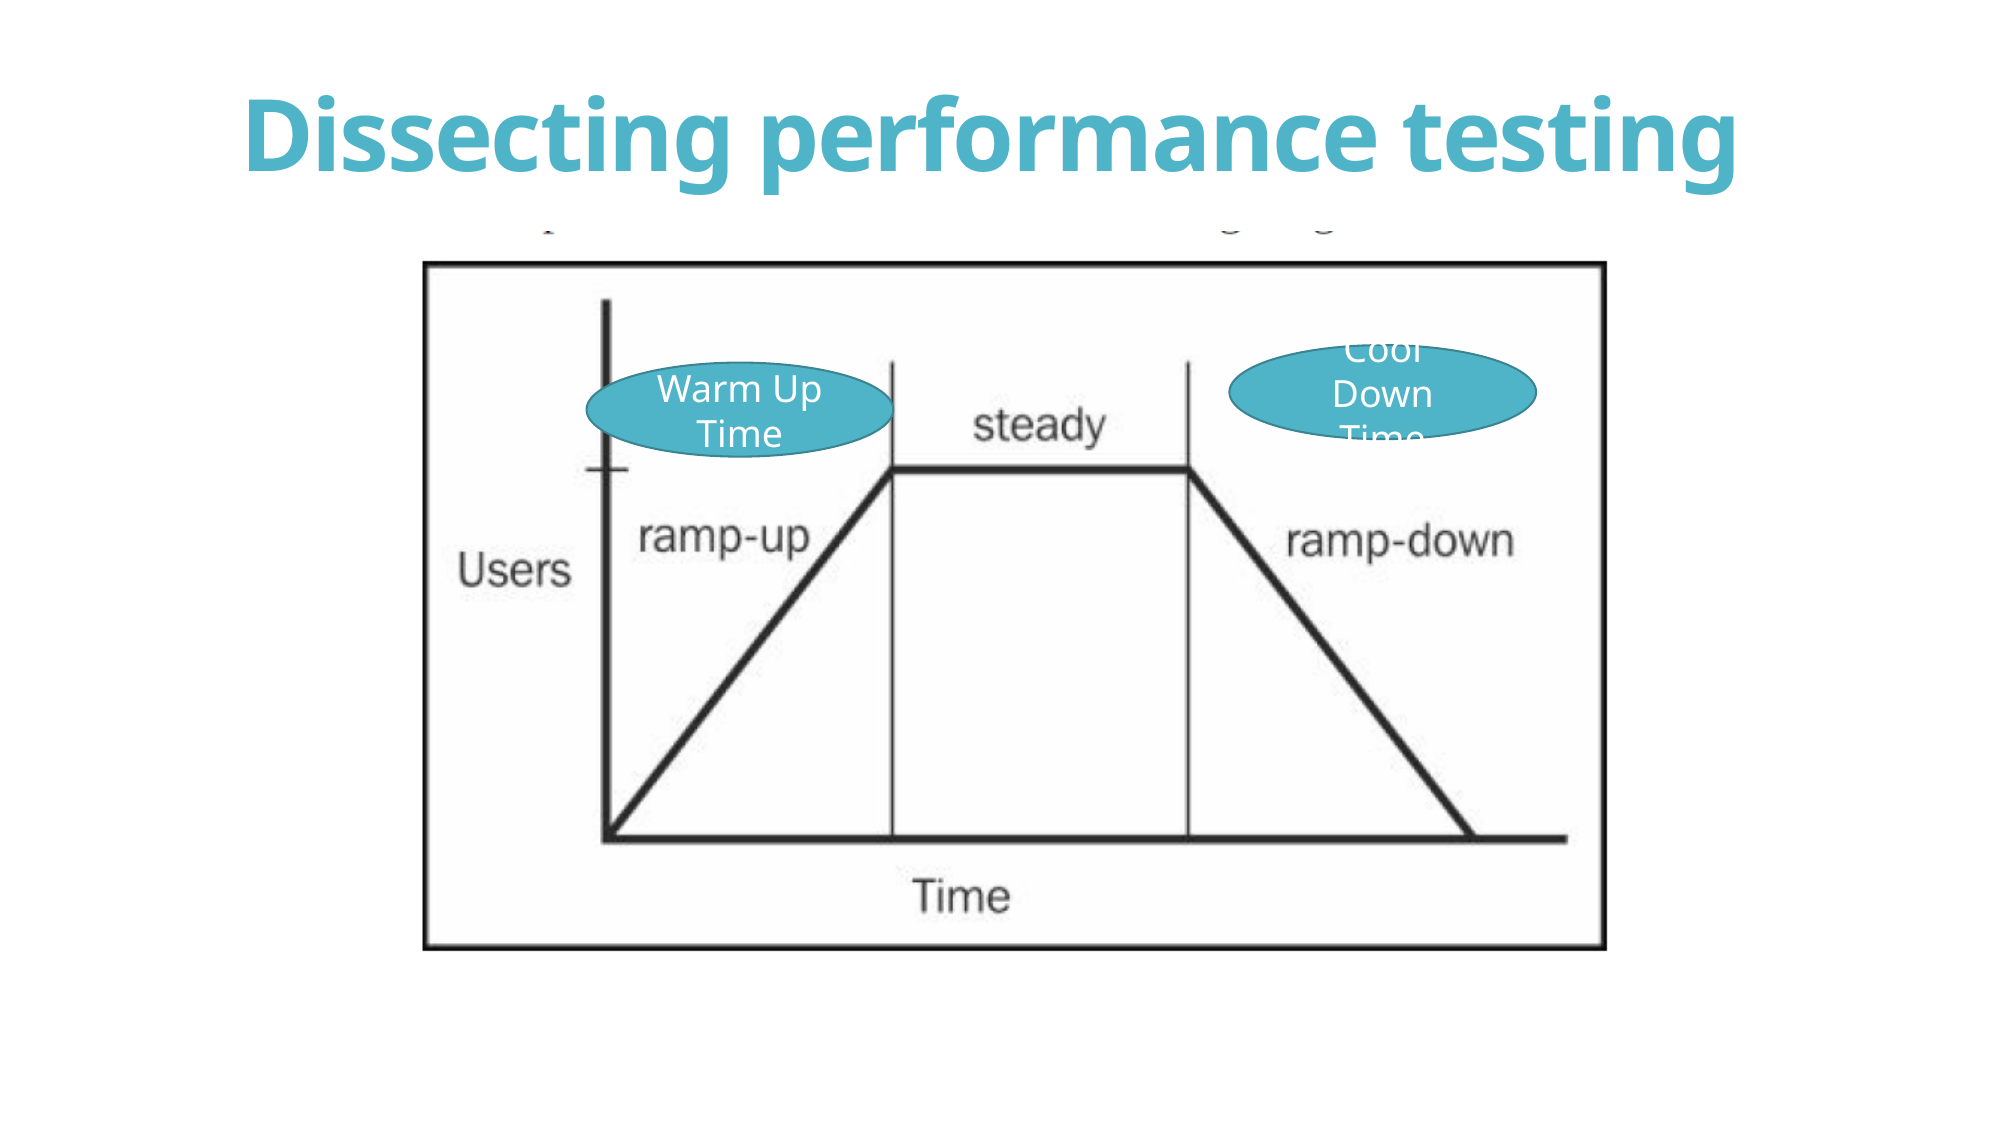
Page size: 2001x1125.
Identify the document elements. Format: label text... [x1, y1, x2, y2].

title Dissecting performance testing [107, 81, 1875, 200]
picture [369, 230, 1653, 971]
